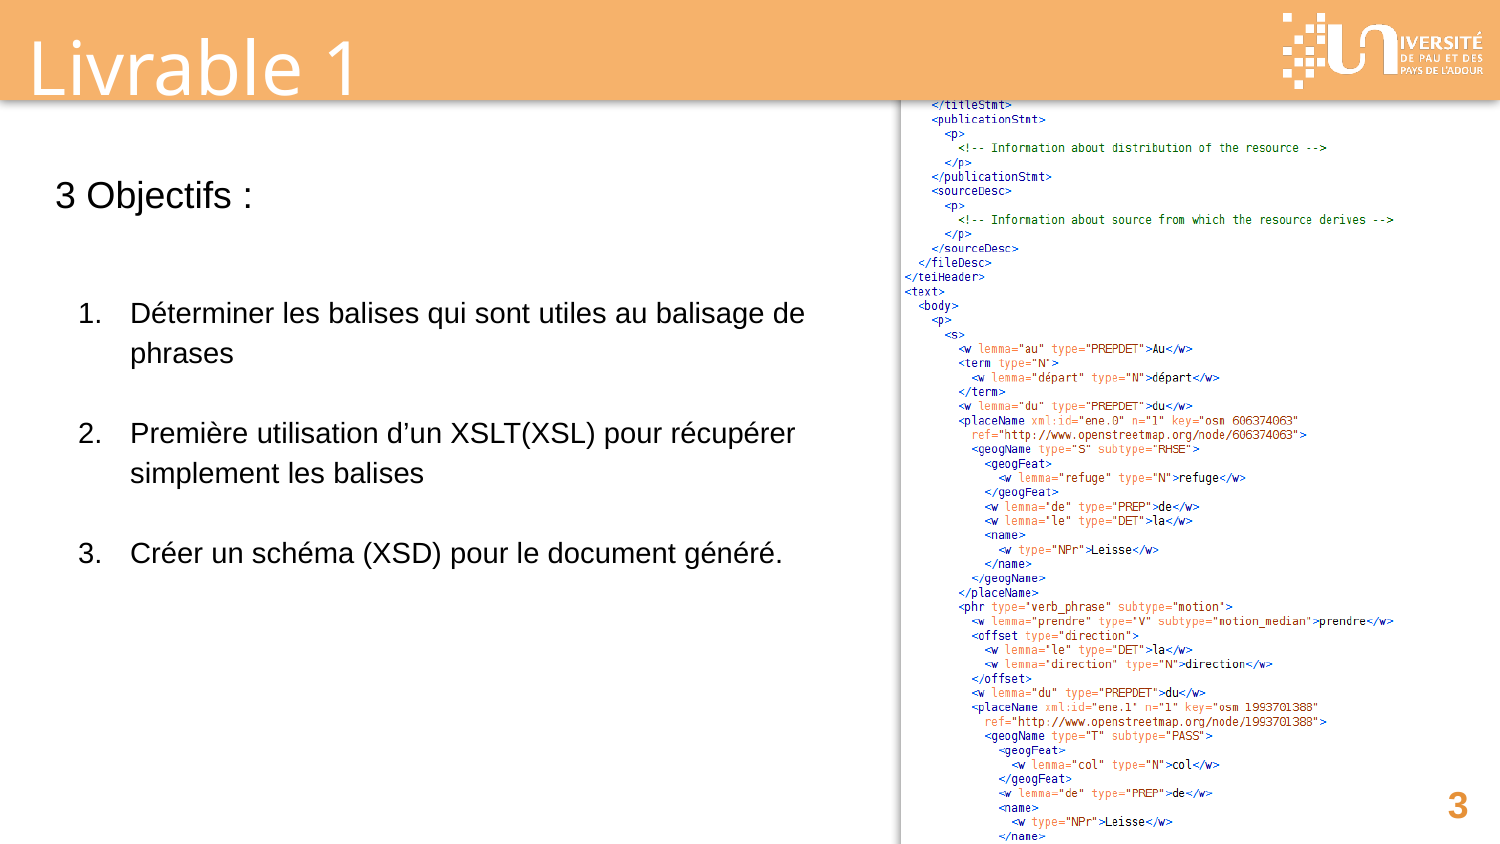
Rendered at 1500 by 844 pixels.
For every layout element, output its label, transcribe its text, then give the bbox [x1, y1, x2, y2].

text_box [0, 0, 1500, 101]
picture [900, 3, 1500, 844]
text_box 3 Objectifs : Déterminer les balises qui sont utiles au balisage de phrases Première utilisation d’un XSLT(XSL) pour récupérer simplement les balises Créer un schéma (XSD) pour le document généré. [40, 156, 889, 626]
text_box Livrable 1 [12, 5, 1273, 121]
